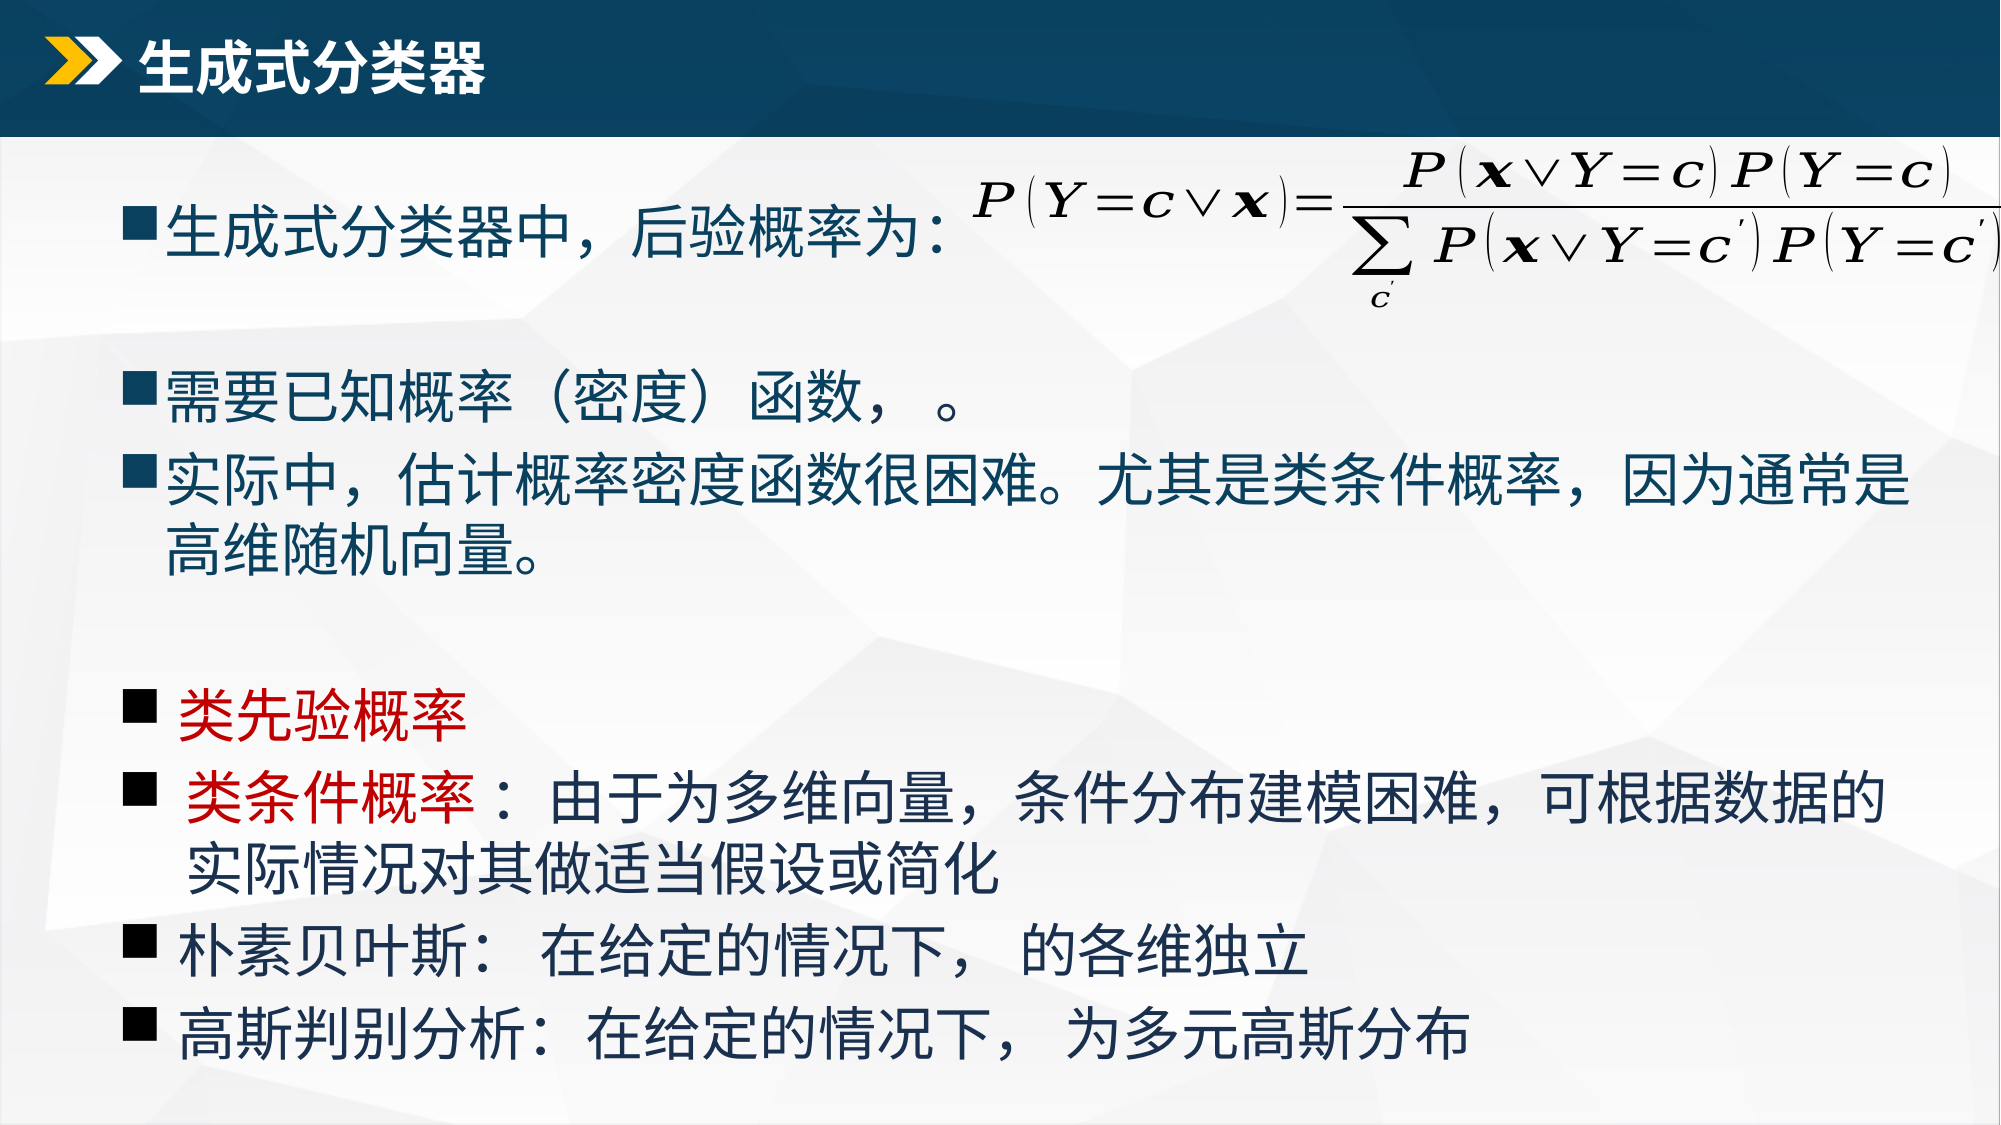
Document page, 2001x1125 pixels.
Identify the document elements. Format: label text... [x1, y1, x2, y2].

picture [0, 0, 2000, 1125]
title 生成式分类器 [122, 31, 1755, 122]
